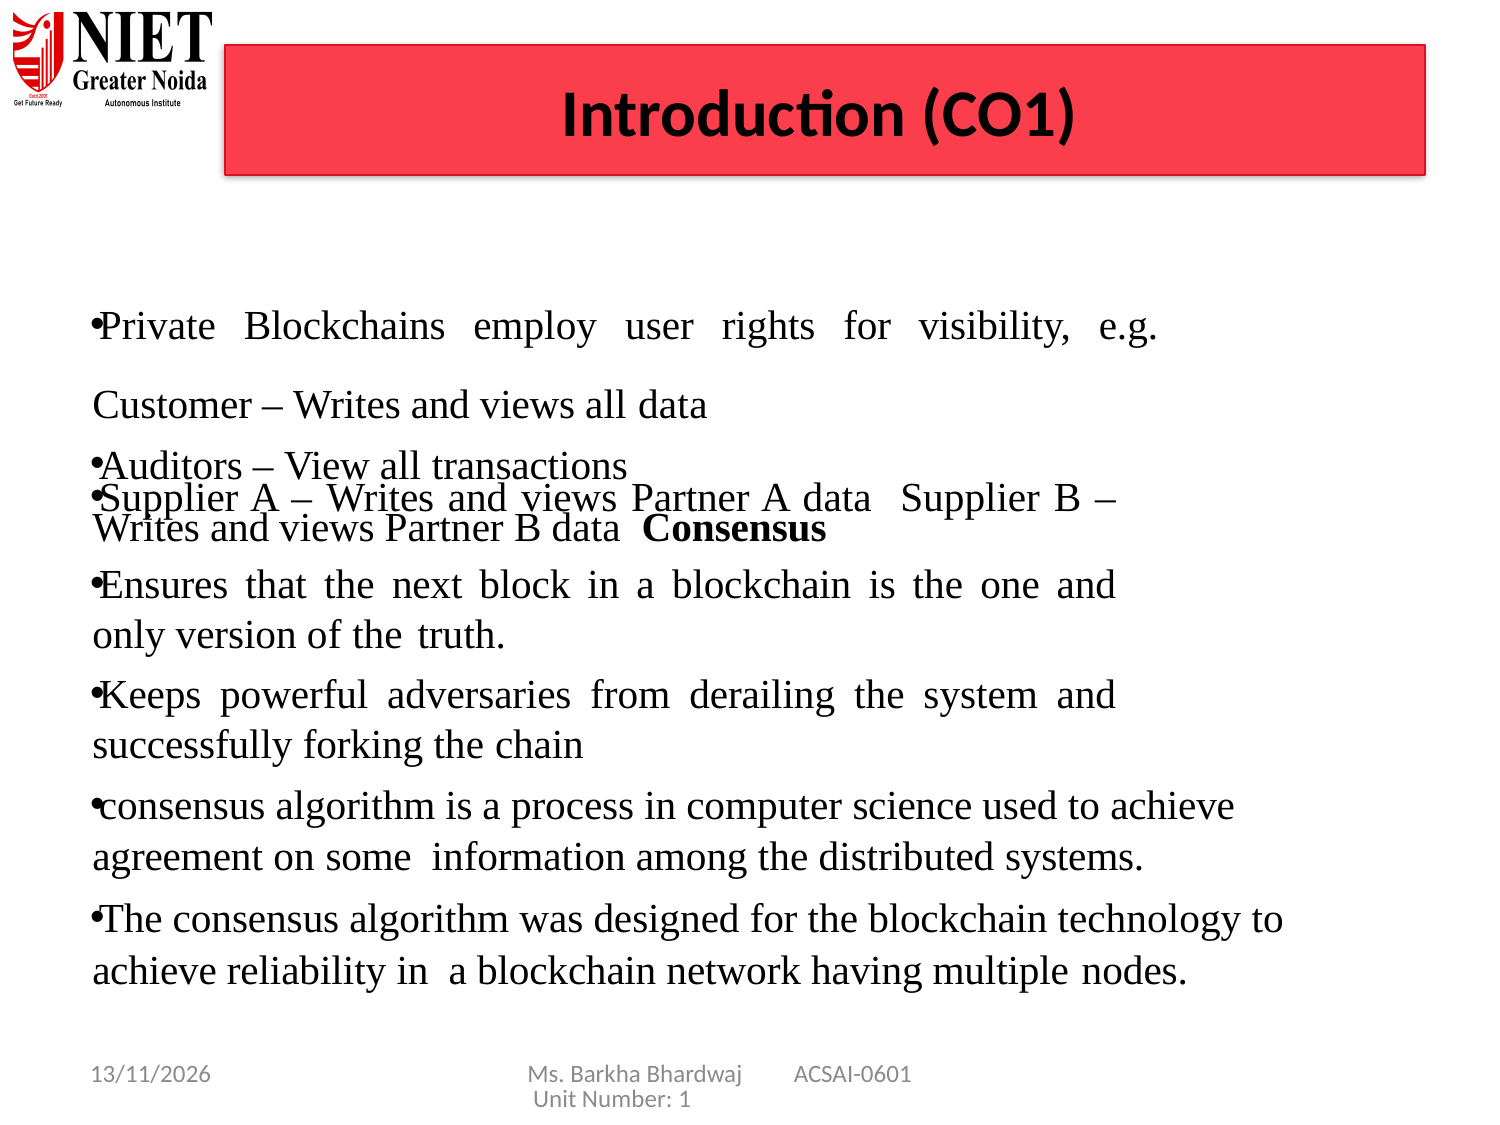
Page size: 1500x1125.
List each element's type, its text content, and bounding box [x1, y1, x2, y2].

picture [0, 0, 225, 120]
list Private Blockchains employ user rights for visibility, e.g. Customer – Writes and views all data Auditors – View all transactions Supplier A – Writes and views Partner A data Supplier B – Writes and views Partner B data Consensus Ensures that the next block in a blockchain is the one and only version of the truth. Keeps powerful adversaries from derailing the system and successfully forking the chain consensus algorithm is a process in computer science used to achieve agreement on some information among the distributed systems. The consensus algorithm was designed for the blockchain technology to achieve reliability in a blockchain network having multiple nodes. [75, 262, 1425, 1005]
footer Ms. Barkha Bhardwaj ACSAI-0601 Unit Number: 1 [512, 1042, 988, 1103]
title Introduction (CO1) [224, 44, 1426, 176]
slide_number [75, 1042, 425, 1103]
